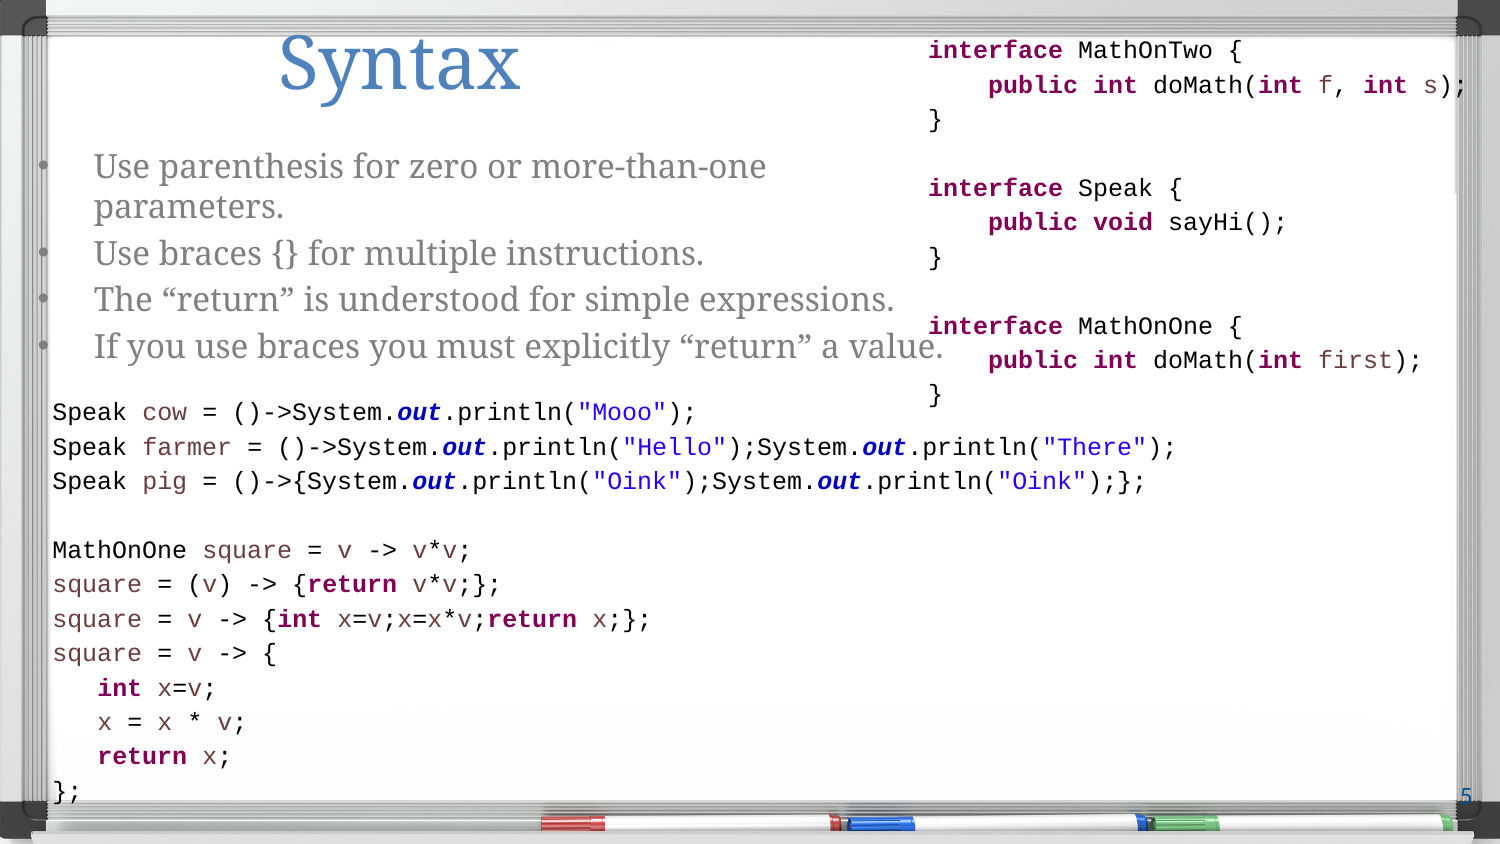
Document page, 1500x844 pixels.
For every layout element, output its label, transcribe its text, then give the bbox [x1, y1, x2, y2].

slide_number 5 [1387, 771, 1488, 817]
list Use parenthesis for zero or more-than-one parameters. Use braces {} for multiple instructions. The “return” is understood for simple expressions. If you use braces you must explicitly “return” a value. [22, 137, 913, 413]
text_box Speak cow = ()->System.out.println("Mooo"); Speak farmer = ()->System.out.println("Hello");System.out.println("There"); Speak pig = ()->{System.out.println("Oink");System.out.println("Oink");}; MathOnOne square = v -> v*v; square = (v) -> {return v*v;}; square = v -> {int x=v;x=x*v;return x;}; square = v -> { int x=v; x = x * v; return x; }; [37, 383, 1296, 812]
picture [0, 0, 1500, 844]
title Syntax [12, 9, 788, 110]
text_box interface MathOnTwo { public int doMath(int f, int s); } interface Speak { public void sayHi(); } interface MathOnOne { public int doMath(int first); } [913, 21, 1500, 416]
